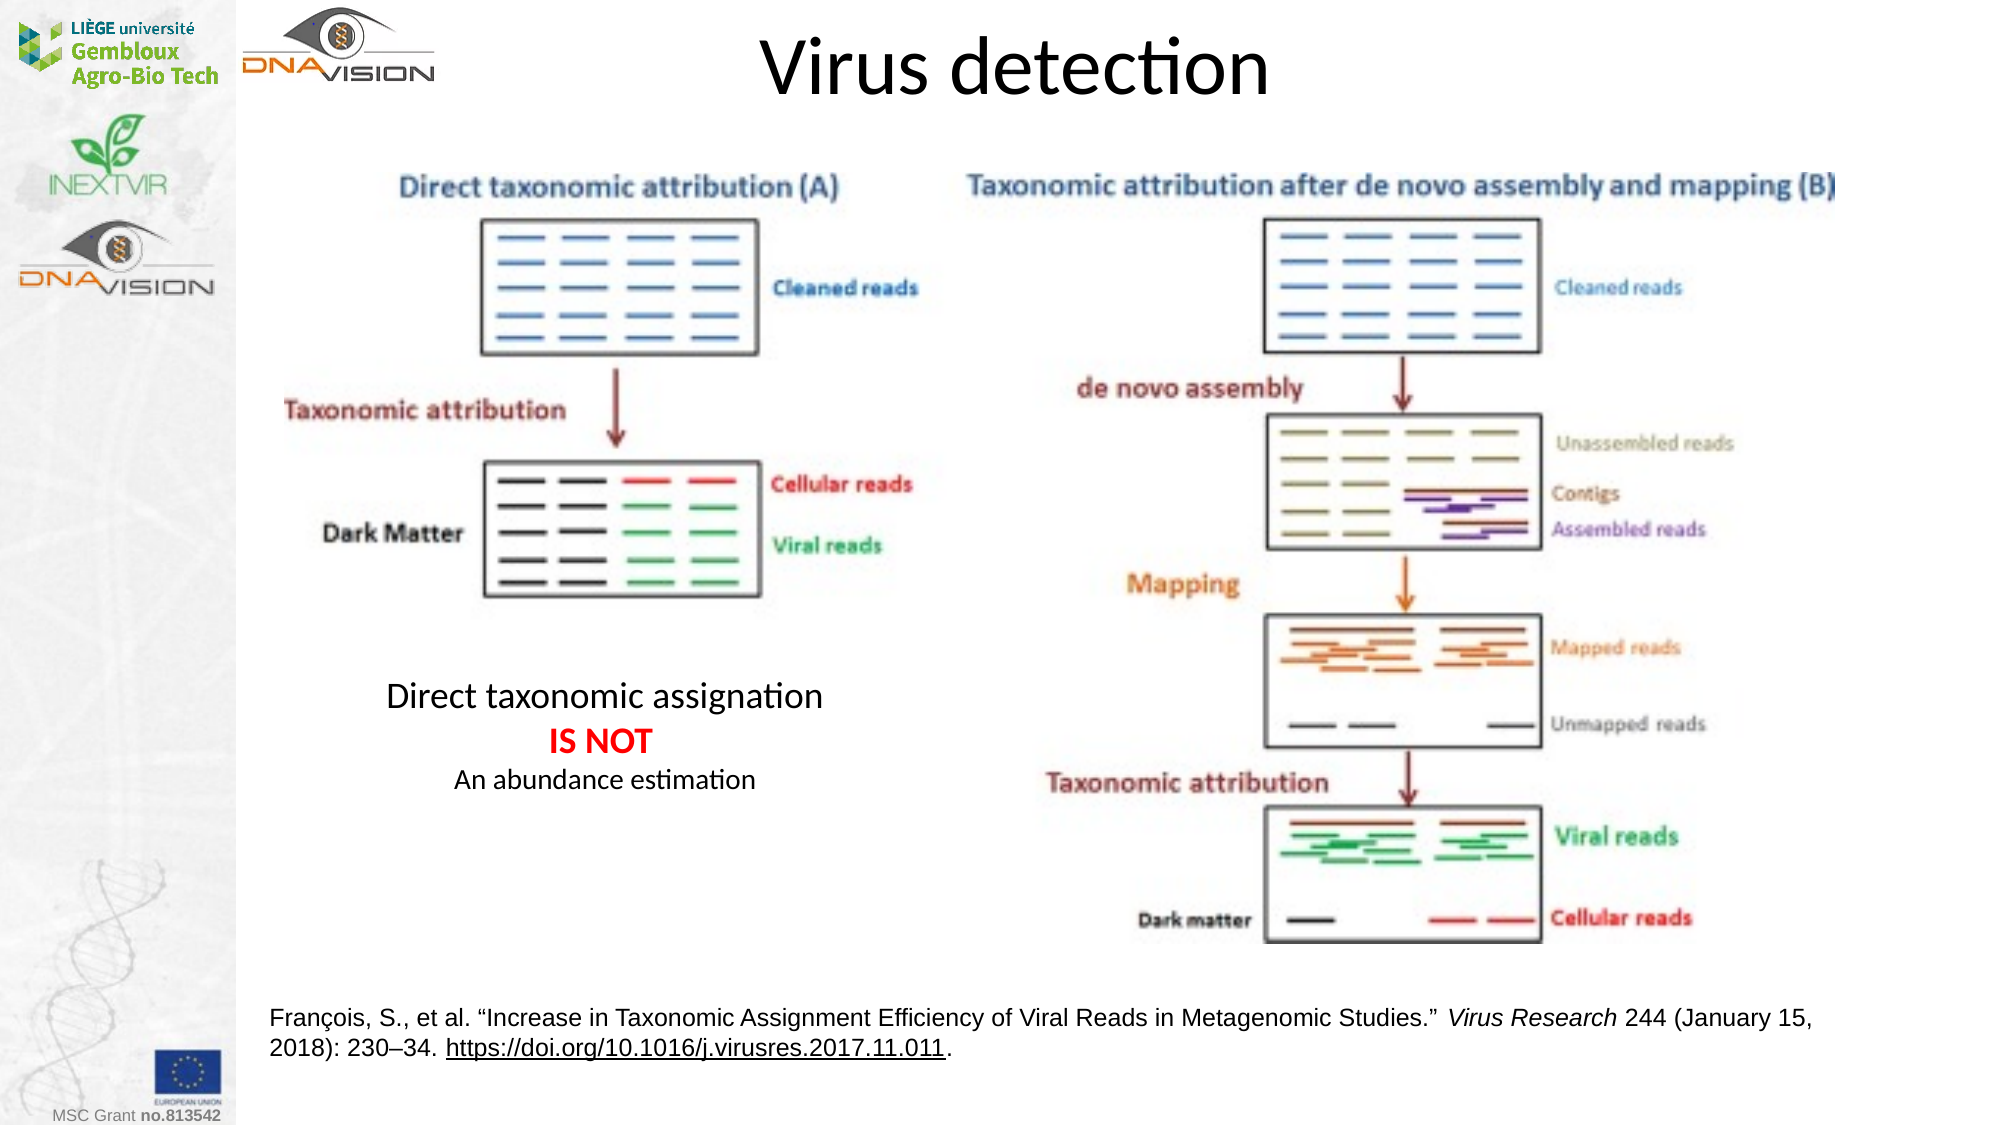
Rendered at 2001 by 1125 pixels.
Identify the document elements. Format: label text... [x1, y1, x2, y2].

picture [0, 0, 236, 1125]
text_box Virus detection [525, 3, 1525, 119]
picture [237, 0, 441, 88]
text_box François, S., et al. “Increase in Taxonomic Assignment Efficiency of Viral Reads in Metagenomic Studies.” Virus Research 244 (January 15, 2018): 230–34. https://doi.org/10.1016/j.virusres.2017.11.011. [254, 994, 1834, 1125]
picture [284, 172, 1835, 944]
